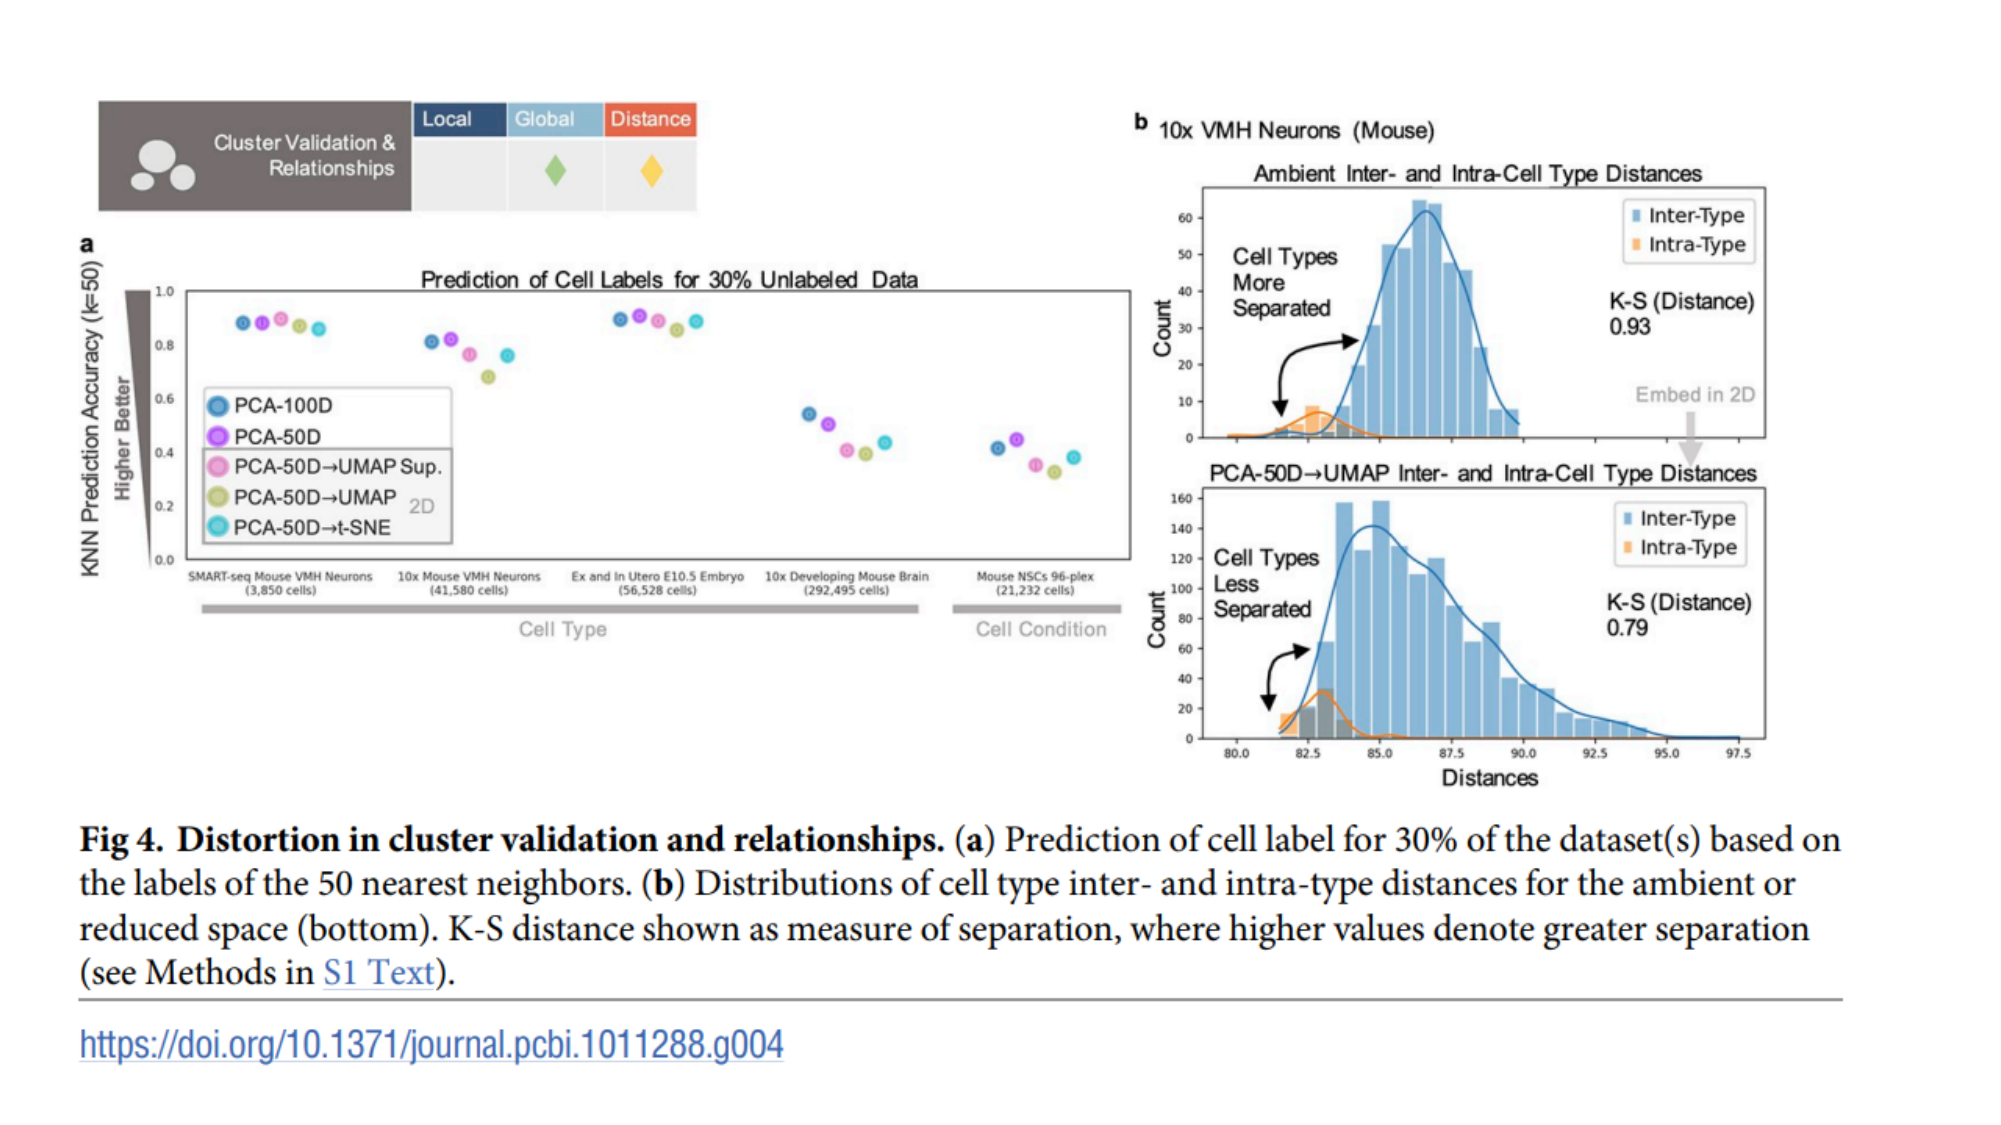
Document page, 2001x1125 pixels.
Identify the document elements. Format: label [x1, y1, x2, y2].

picture [63, 49, 1937, 1076]
